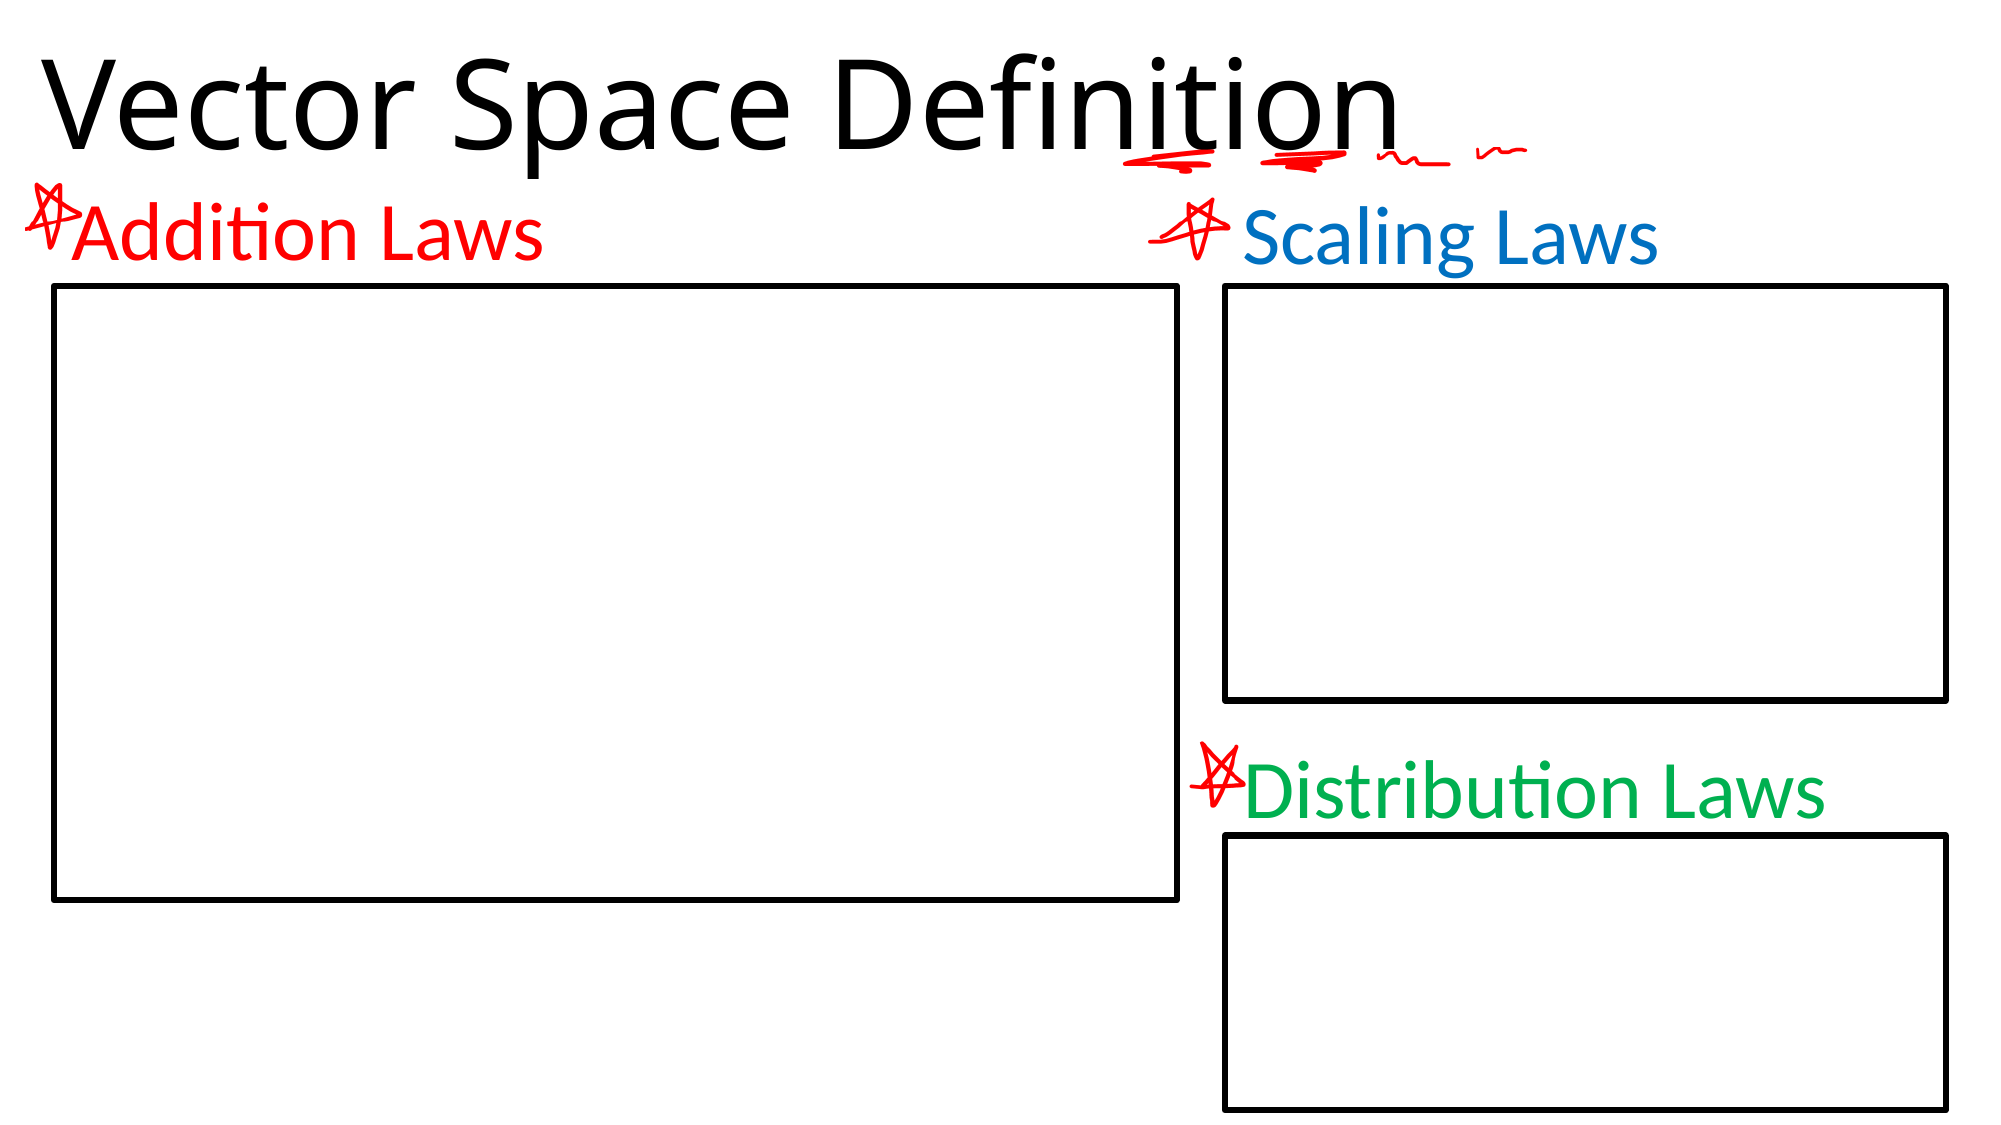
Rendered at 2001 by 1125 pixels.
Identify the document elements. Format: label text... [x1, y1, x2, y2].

text_box Scaling Laws [1537, 174, 1676, 289]
text_box Distribution Laws [1228, 727, 1843, 843]
picture [25, 147, 1537, 817]
